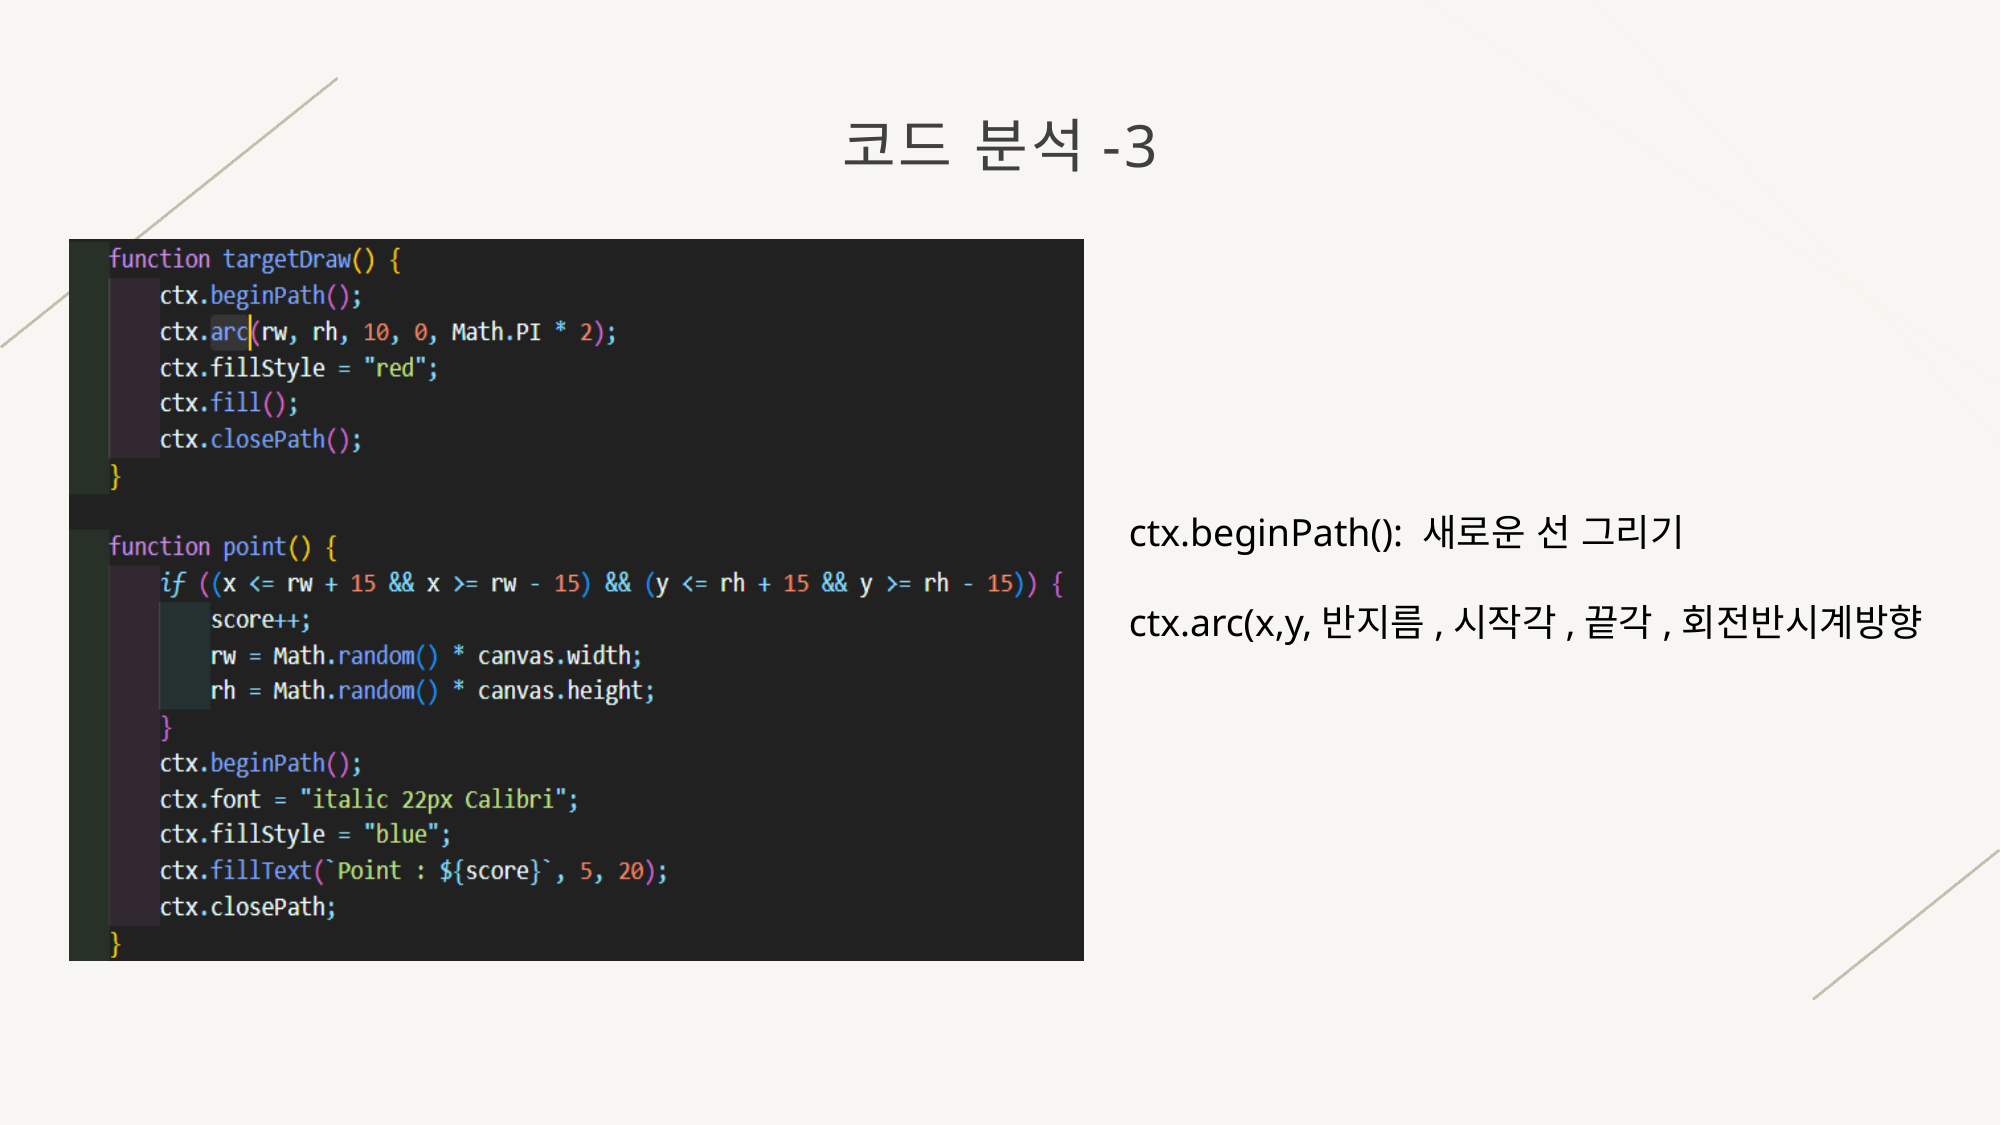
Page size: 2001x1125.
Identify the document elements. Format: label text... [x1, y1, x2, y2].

picture [0, 77, 1084, 961]
picture [1812, 849, 2000, 1000]
title 코드 분석-3 [309, 57, 1691, 240]
text_box ctx.beginPath(): 새로운 선 그리기 ctx.arc(x,y,반지름,시작각,끝각,회전반시계방향 [1114, 501, 1952, 652]
